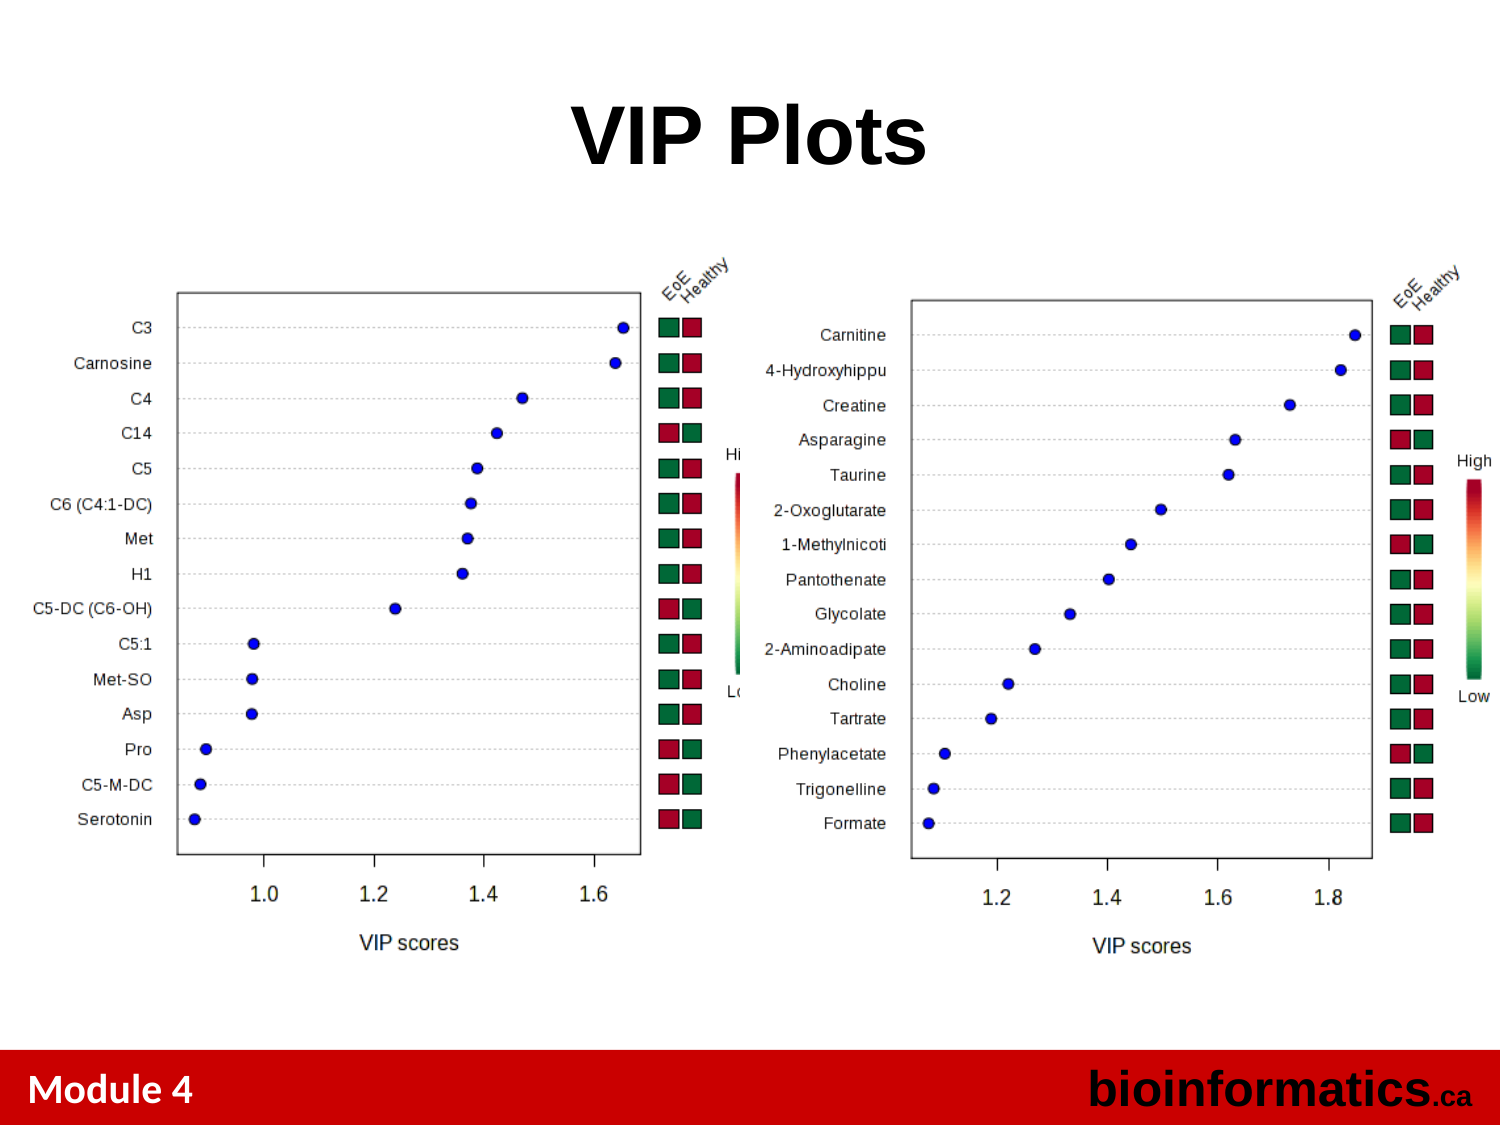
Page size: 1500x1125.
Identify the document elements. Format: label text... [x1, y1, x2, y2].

picture [5, 219, 1495, 982]
title VIP Plots [112, 37, 1388, 225]
